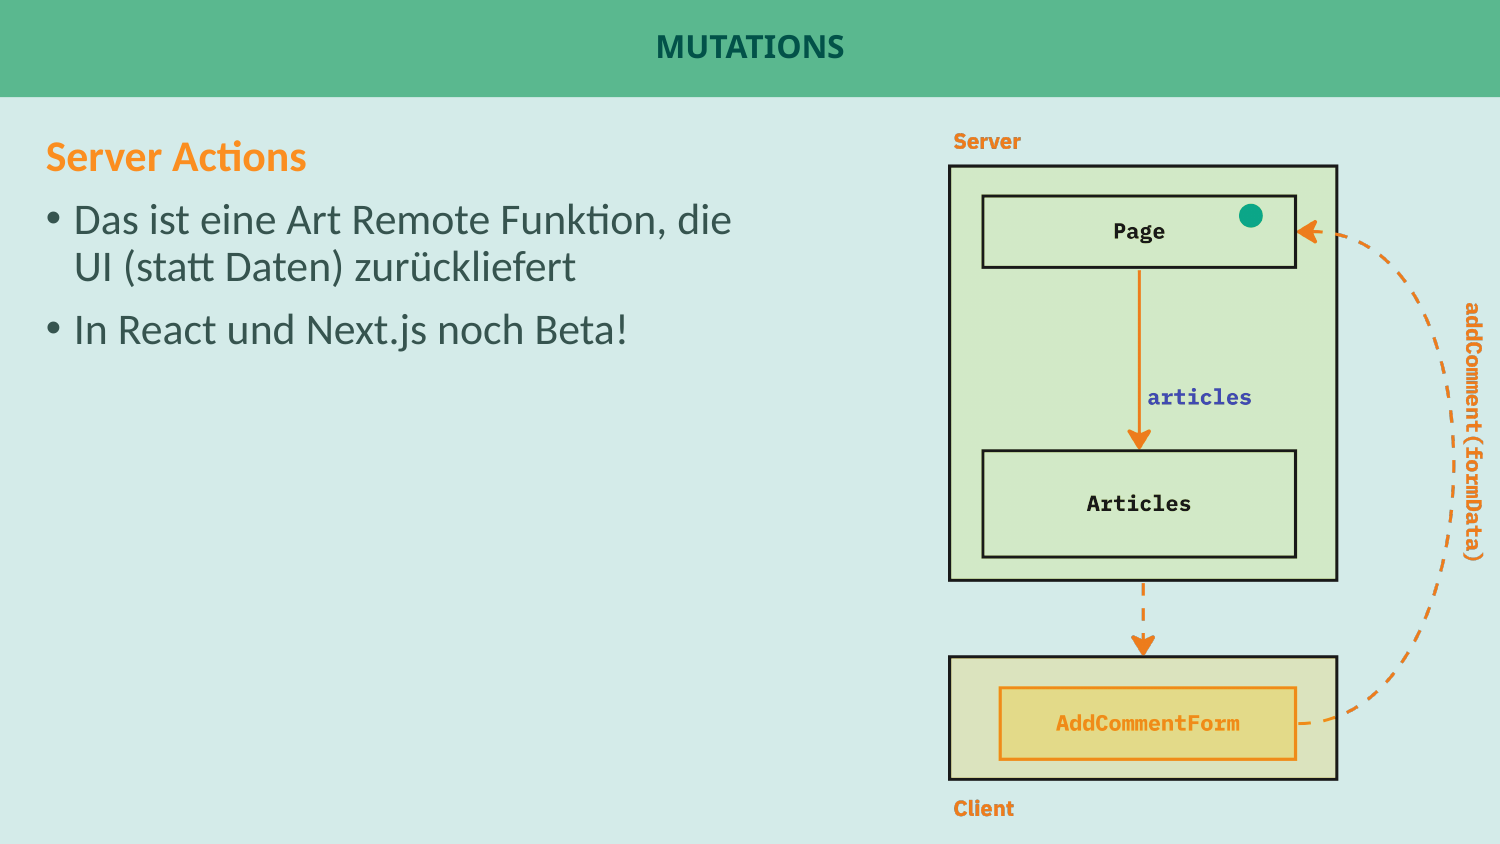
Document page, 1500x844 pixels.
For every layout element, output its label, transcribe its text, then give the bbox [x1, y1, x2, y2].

picture [948, 126, 1488, 823]
title Mutations [0, 0, 1500, 98]
list Server Actions Das ist eine Art Remote Funktion, die UI (statt Daten) zurückliefert In React und Next.js noch Beta! [30, 126, 778, 782]
